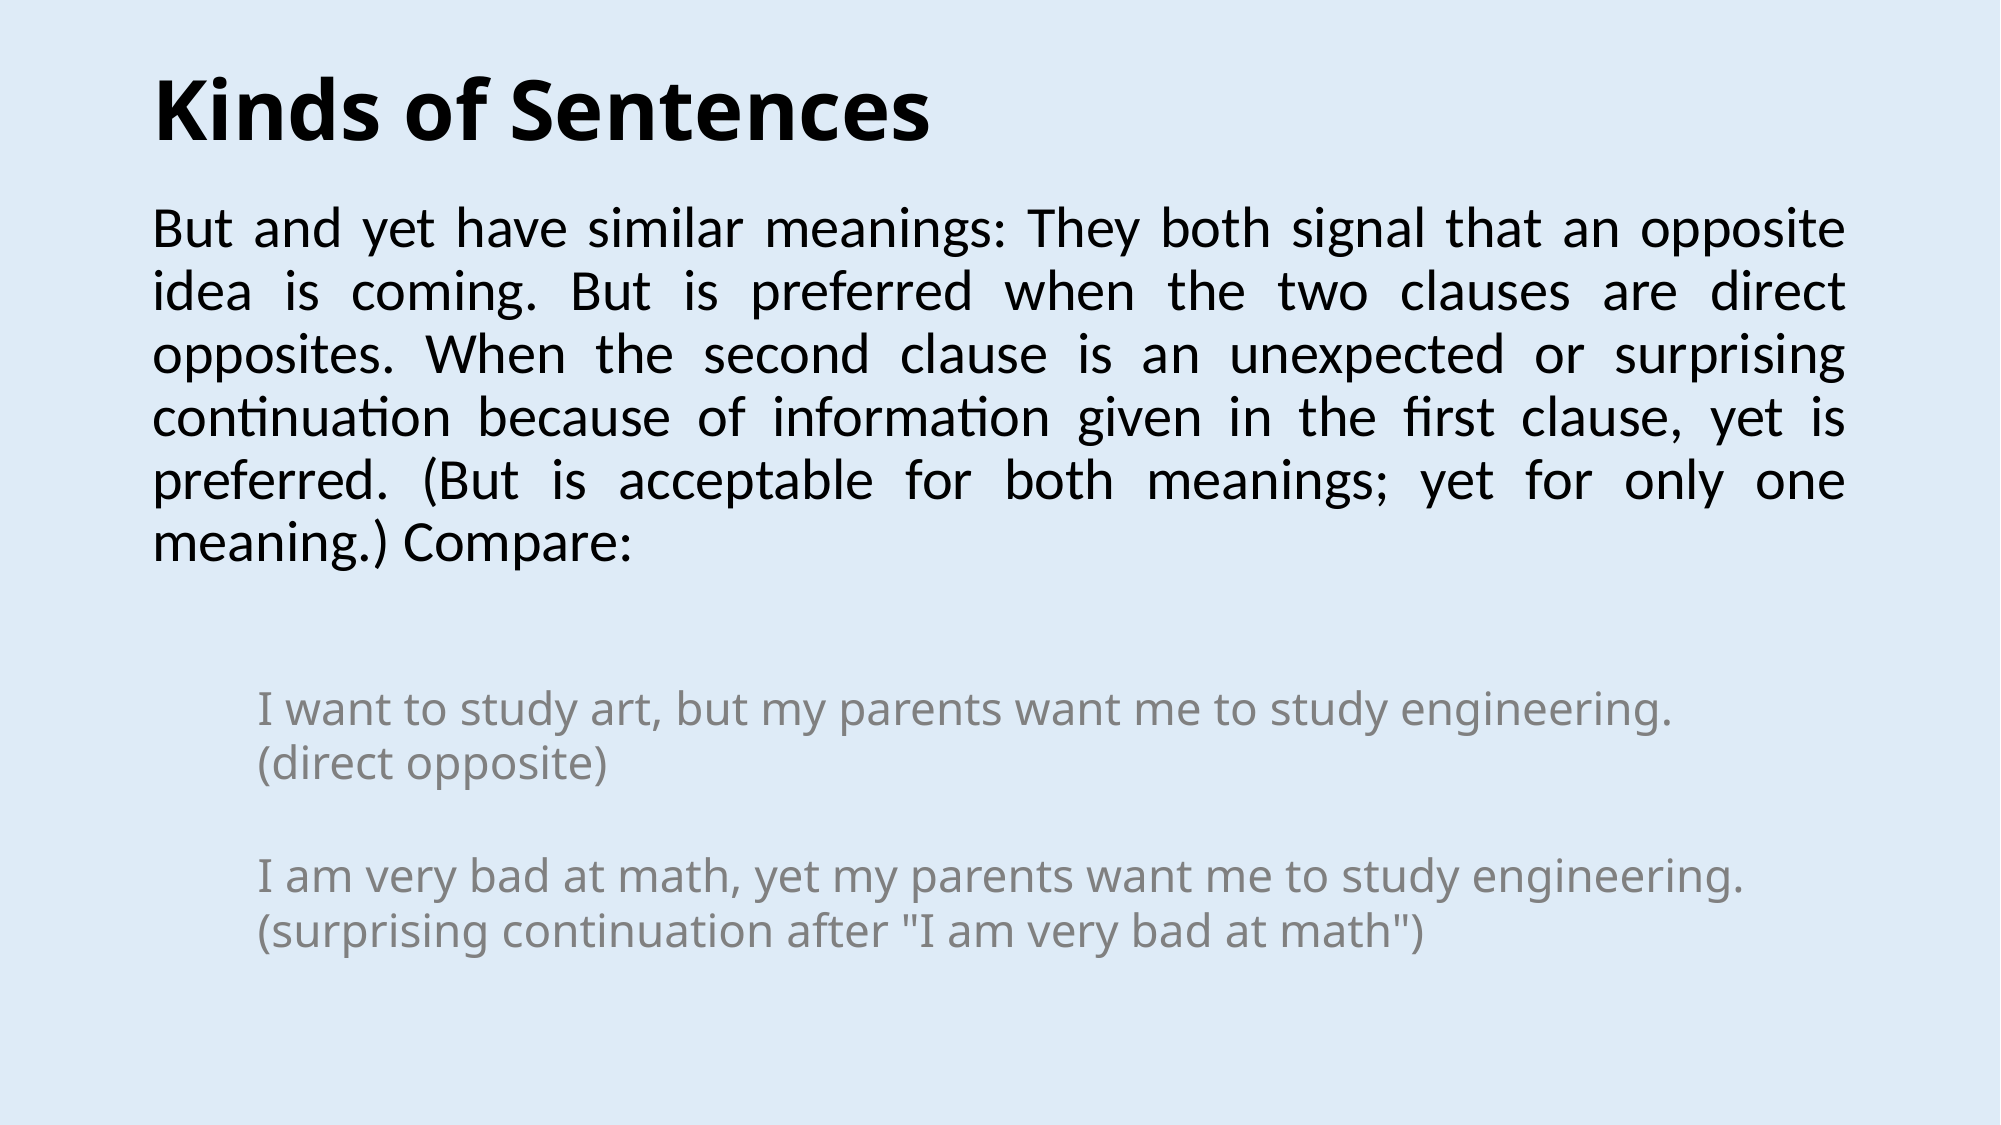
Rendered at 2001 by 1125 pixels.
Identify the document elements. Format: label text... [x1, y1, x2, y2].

title Kinds of Sentences [137, 55, 1863, 172]
text_box I am very bad at math, yet my parents want me to study engineering. (surprising continuation after "I am very bad at math") [242, 838, 1827, 964]
list But and yet have similar meanings: They both signal that an opposite idea is coming. But is preferred when the two clauses are direct opposites. When the second clause is an unexpected or surprising continuation because of information given in the first clause, yet is preferred. (But is acceptable for both meanings; yet for only one meaning.) Compare: [137, 189, 1863, 1070]
text_box I want to study art, but my parents want me to study engineering. (direct opposite) [242, 671, 1827, 797]
